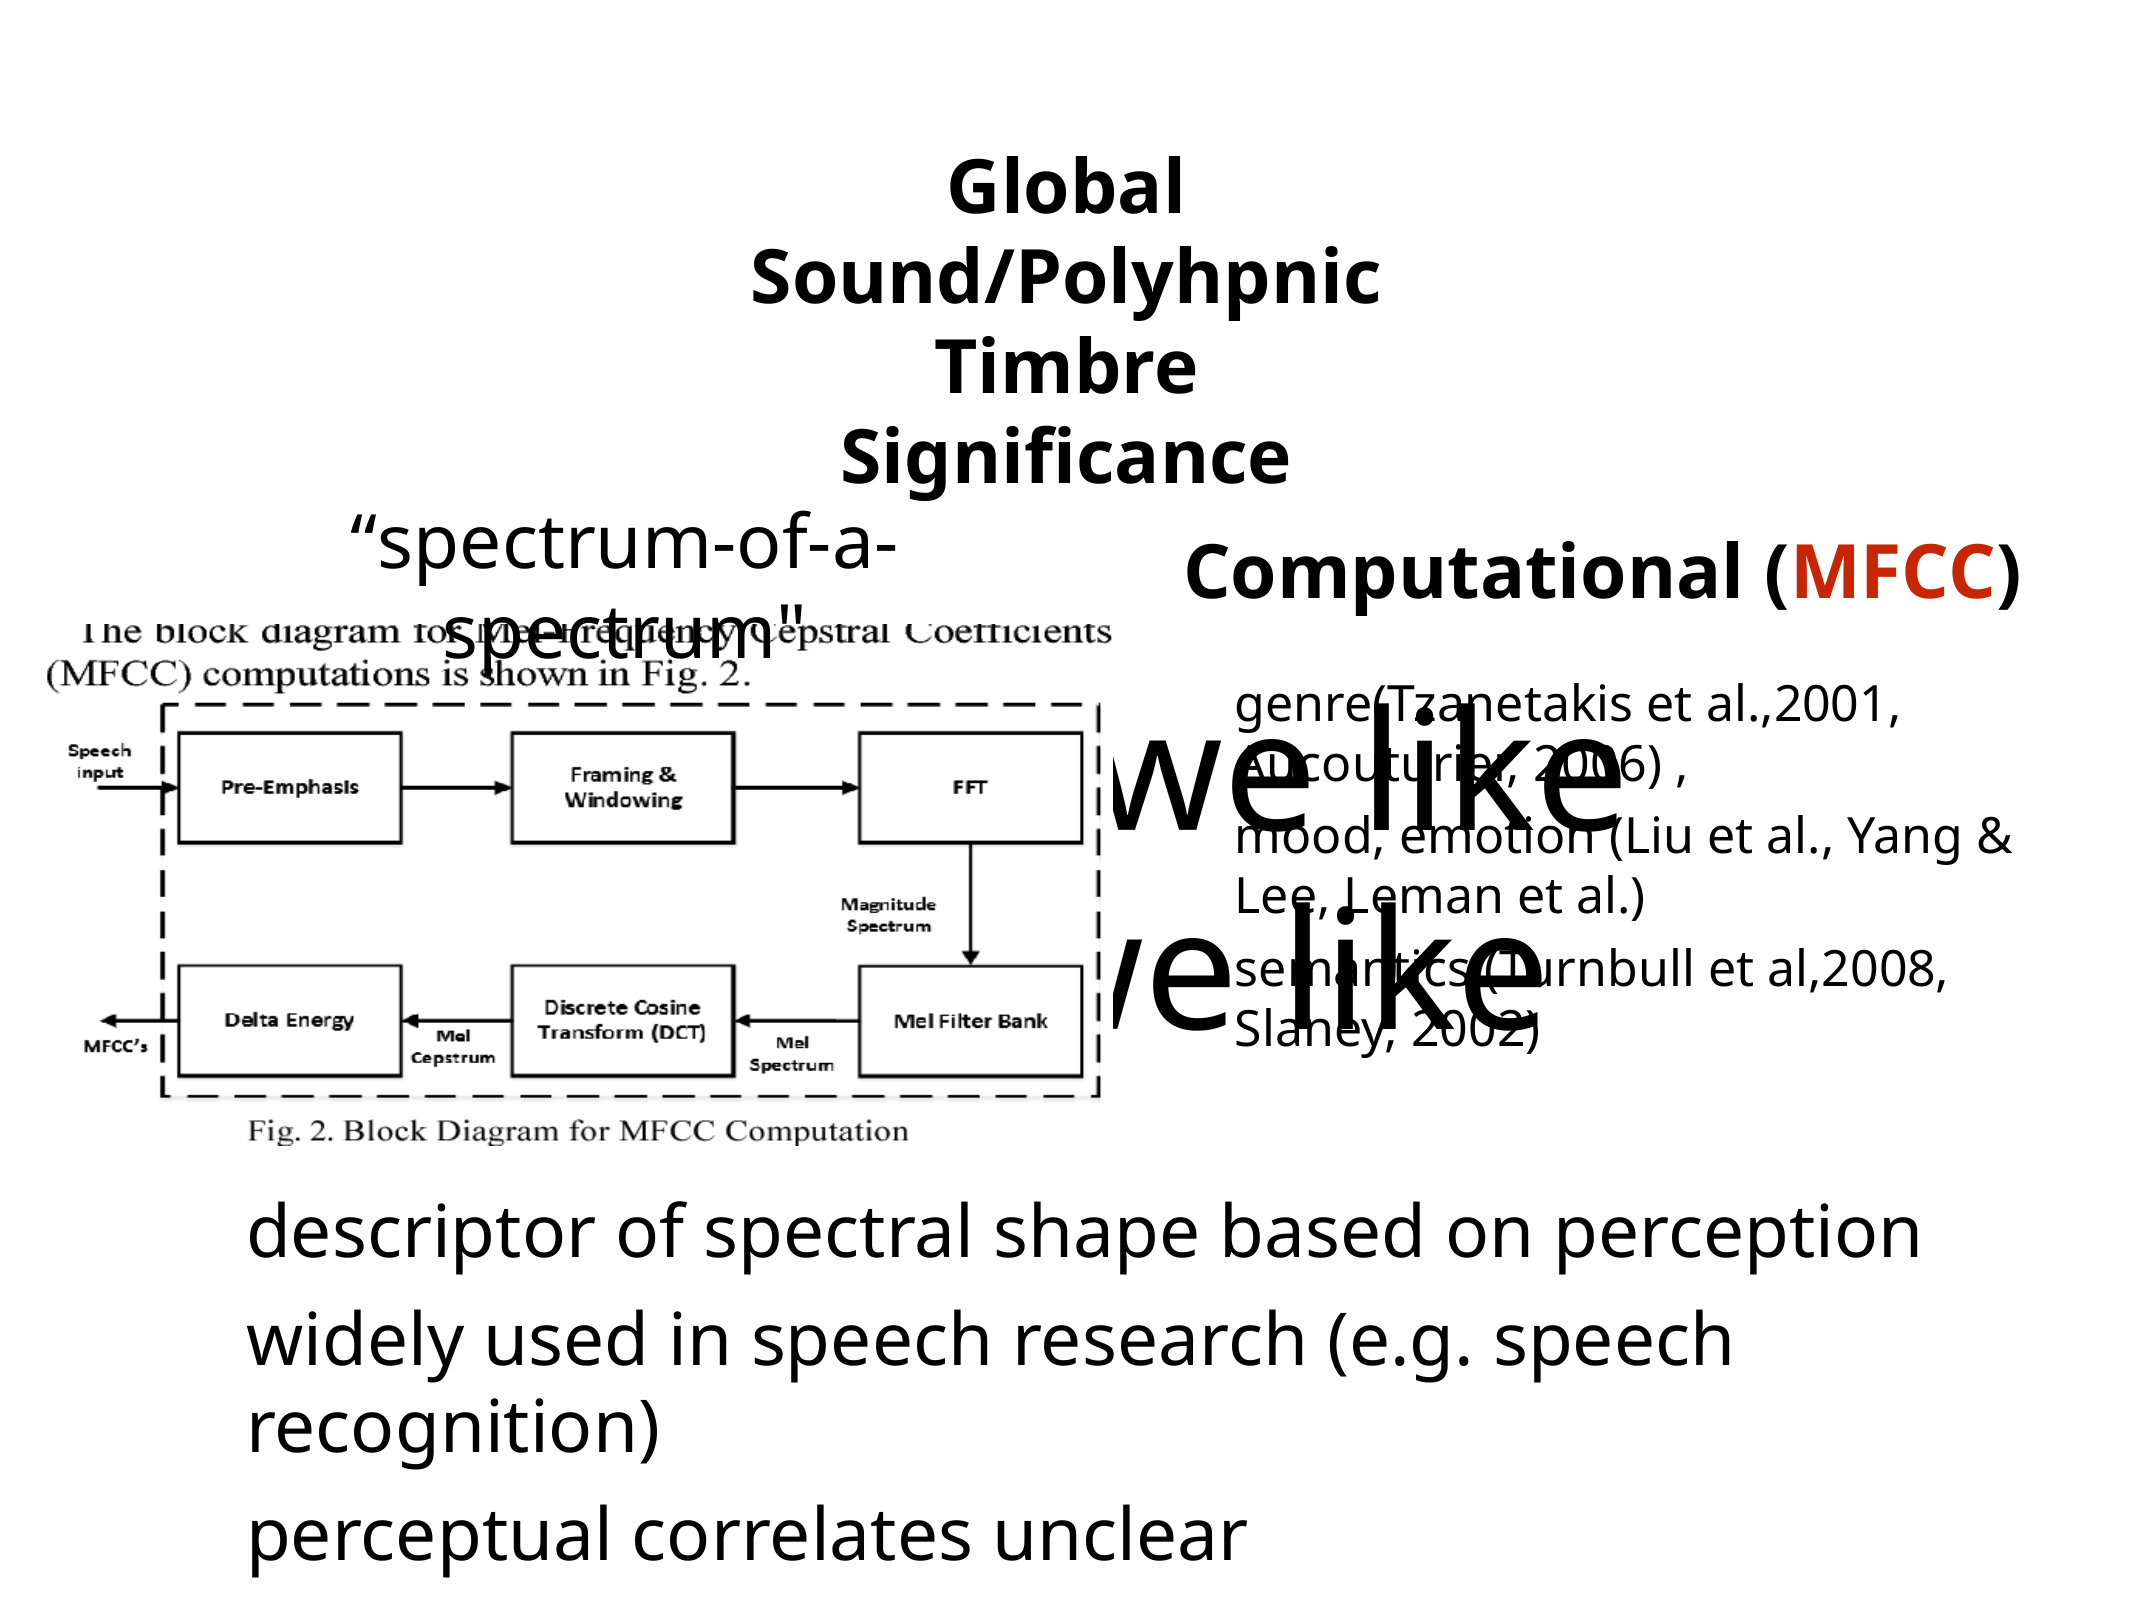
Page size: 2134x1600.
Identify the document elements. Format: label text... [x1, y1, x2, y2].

text_box descriptor of spectral shape based on perception widely used in speech research (e.g. speech recognition) perceptual correlates unclear [156, 1177, 1978, 1600]
text_box Why do we like what we like [208, 529, 1168, 1071]
text_box “spectrum-of-a-spectrum" [183, 486, 1066, 593]
text_box Global Sound/Polyhpnic Timbre Significance [720, 131, 1413, 483]
text_box Computational (MFCC) genre(Tzanetakis et al.,2001, Aucouturier, 2006) , mood, emotion (Liu et al., Yang & Lee, Leman et al.) semantics (Turnbull et al,2008, Slaney, 2002) [1168, 516, 2040, 1084]
picture [46, 624, 1113, 1146]
